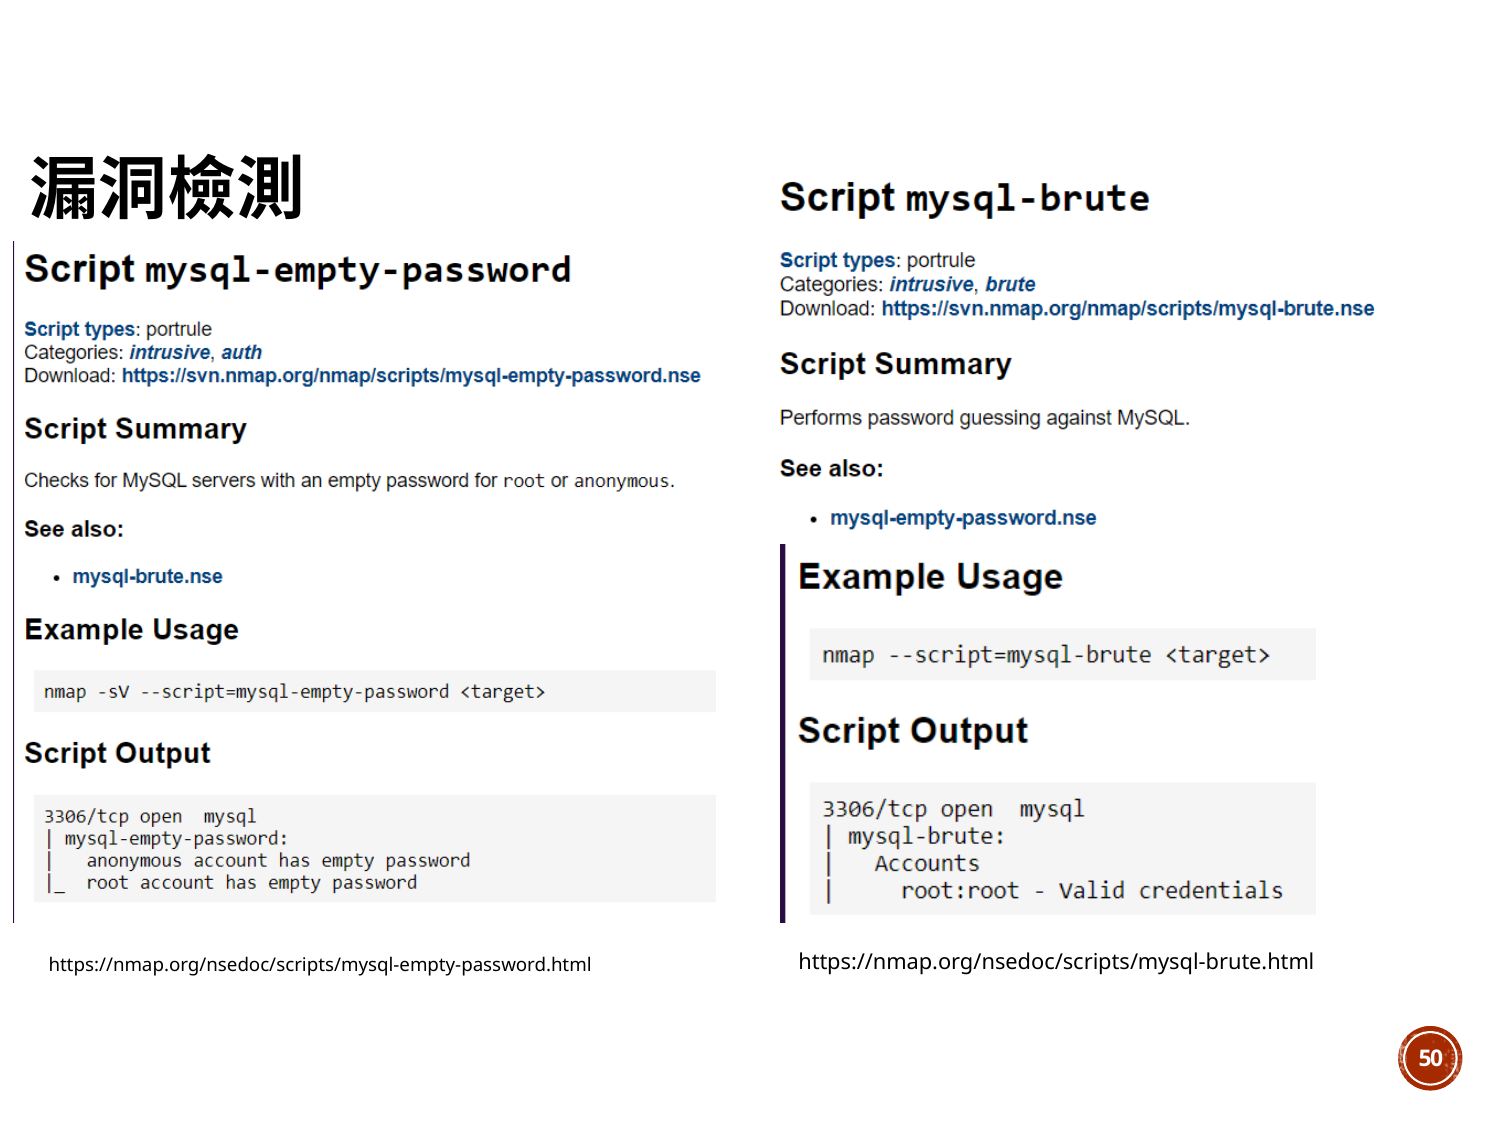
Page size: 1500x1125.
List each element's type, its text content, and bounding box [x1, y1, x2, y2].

text_box 漏洞檢測 [15, 137, 320, 235]
text_box https://nmap.org/nsedoc/scripts/mysql-brute.html [783, 940, 1331, 982]
picture [13, 241, 716, 923]
slide_number 50 [1391, 1028, 1471, 1089]
picture [774, 166, 1397, 534]
picture [780, 544, 1316, 923]
text_box https://nmap.org/nsedoc/scripts/mysql-empty-password.html [33, 945, 606, 983]
